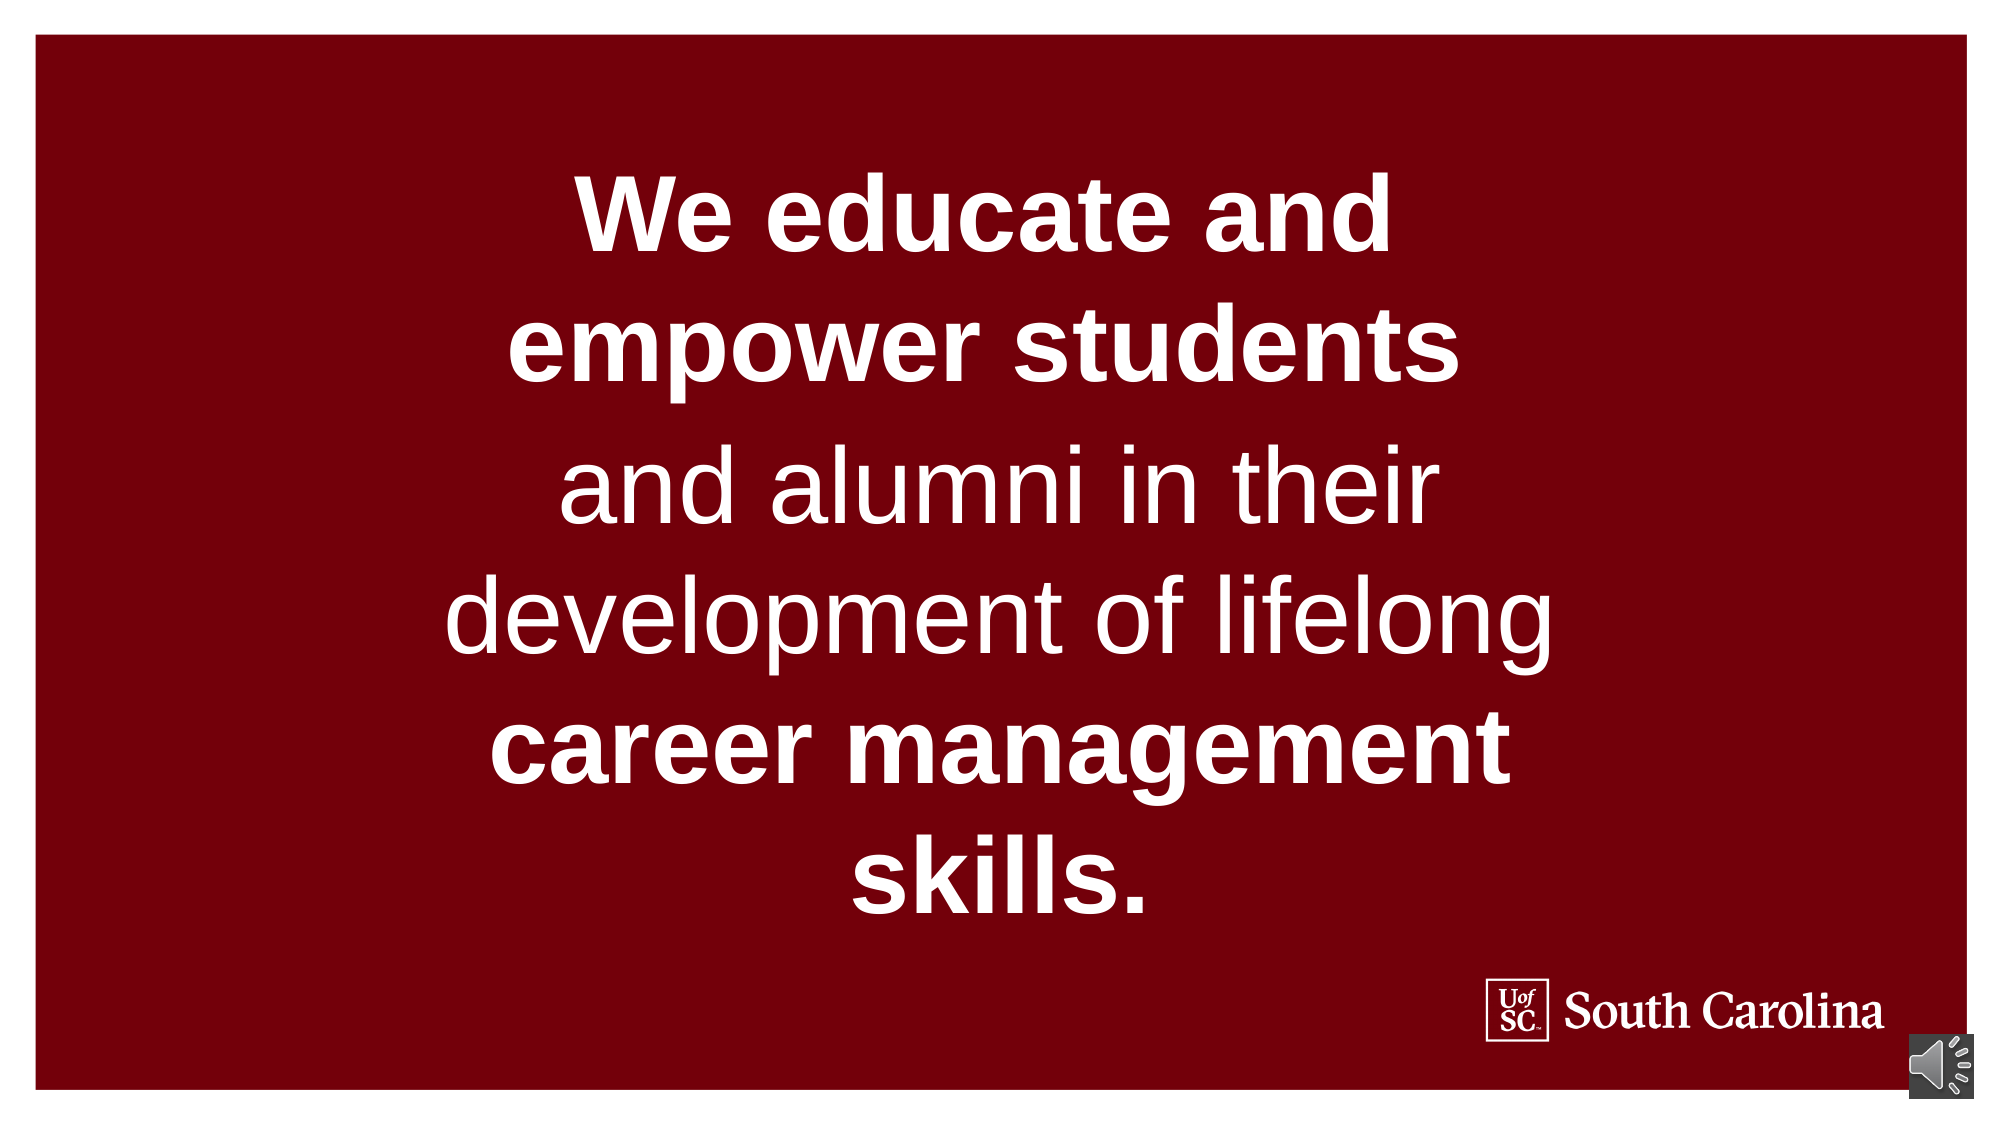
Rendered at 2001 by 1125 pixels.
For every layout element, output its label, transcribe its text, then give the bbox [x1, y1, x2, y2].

picture [0, 0, 2001, 1125]
text_box and alumni in their development of lifelong career management skills. [336, 529, 1664, 943]
text_box We educate and empower students [492, 135, 1508, 411]
